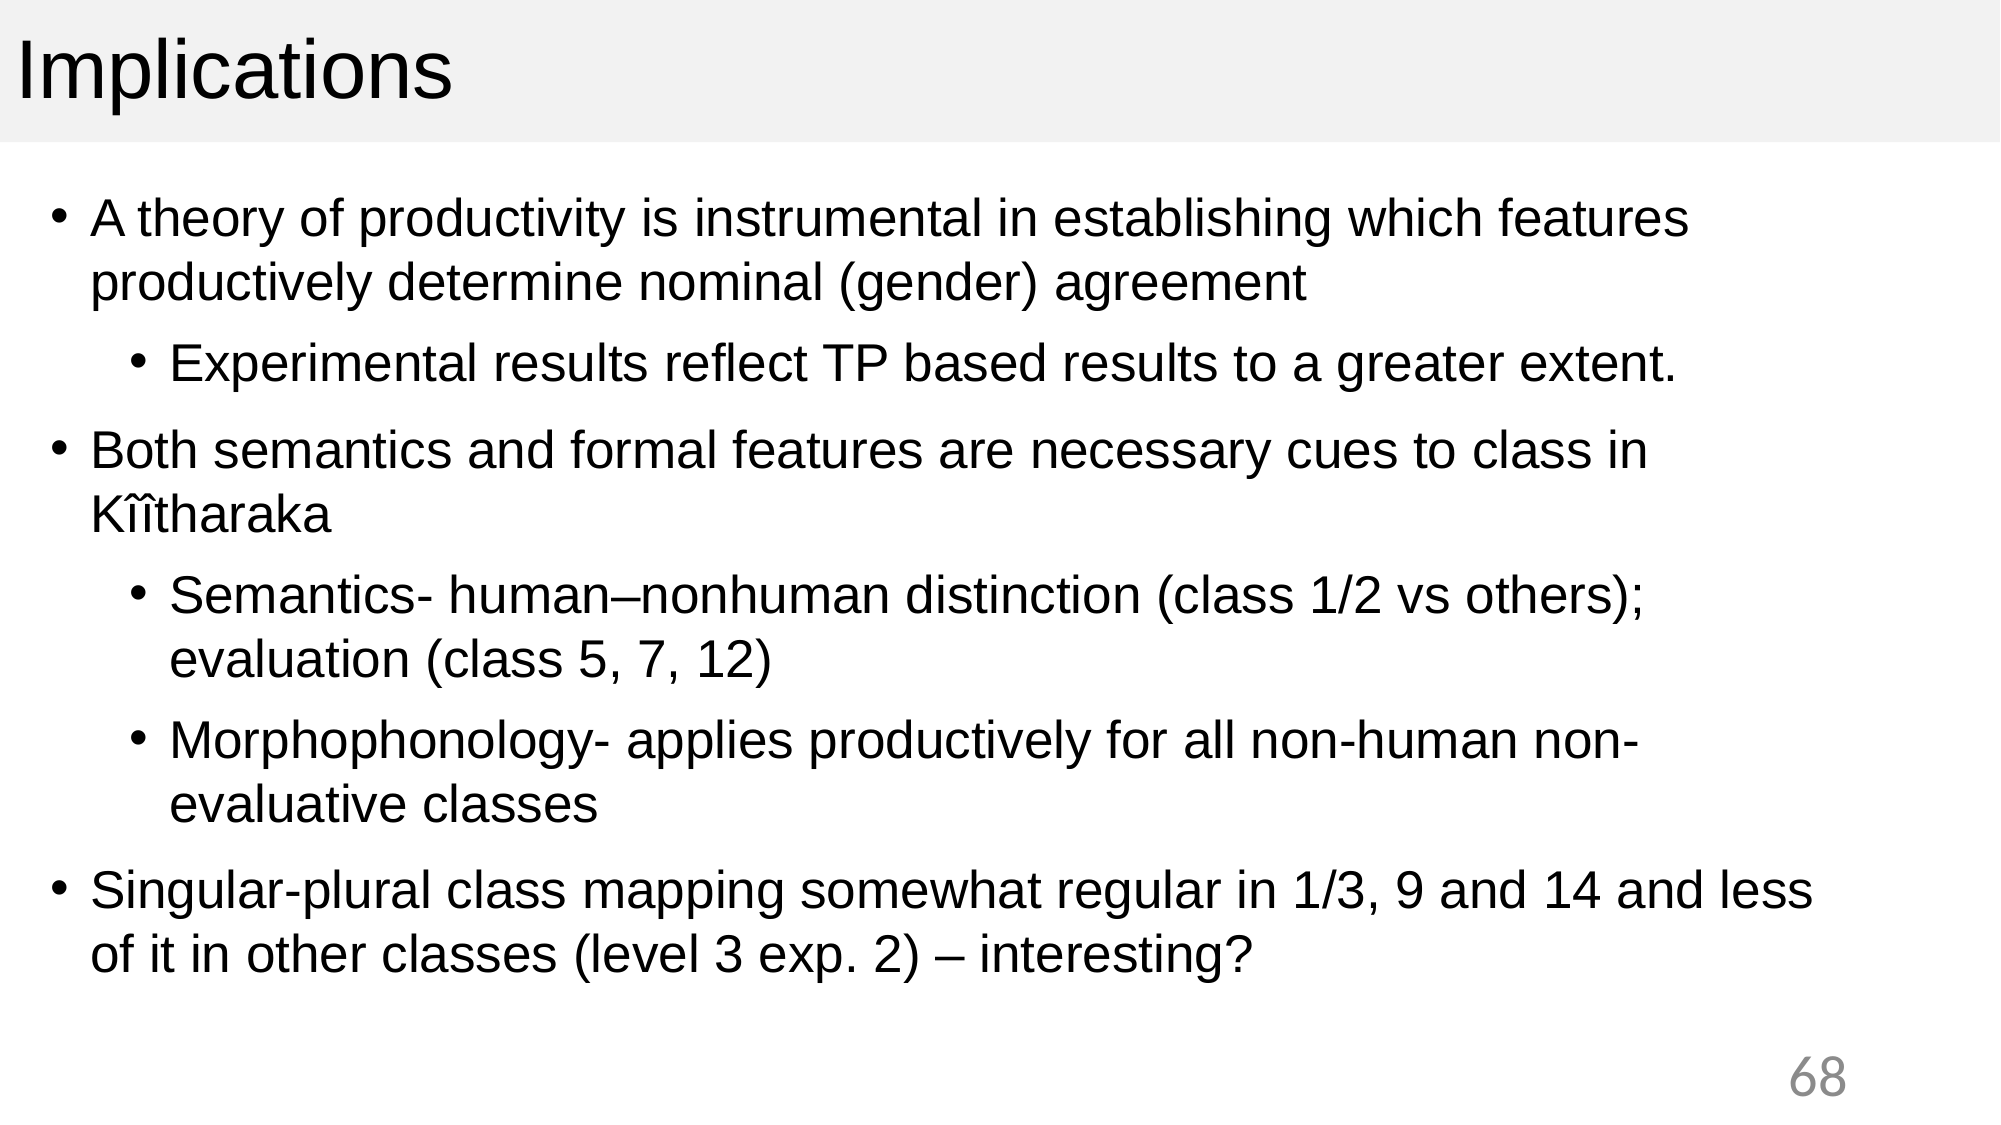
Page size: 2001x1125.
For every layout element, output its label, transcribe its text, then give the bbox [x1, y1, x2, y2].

list A theory of productivity is instrumental in establishing which features productively determine nominal (gender) agreement Experimental results reflect TP based results to a greater extent. Both semantics and formal features are necessary cues to class in Kîîtharaka Semantics- human–nonhuman distinction (class 1/2 vs others); evaluation (class 5, 7, 12) Morphophonology- applies productively for all non-human non-evaluative classes Singular-plural class mapping somewhat regular in 1/3, 9 and 14 and less of it in other classes (level 3 exp. 2) – interesting? [35, 176, 1863, 1000]
slide_number 68 [1412, 1042, 1863, 1103]
title Implications [0, 0, 2000, 143]
